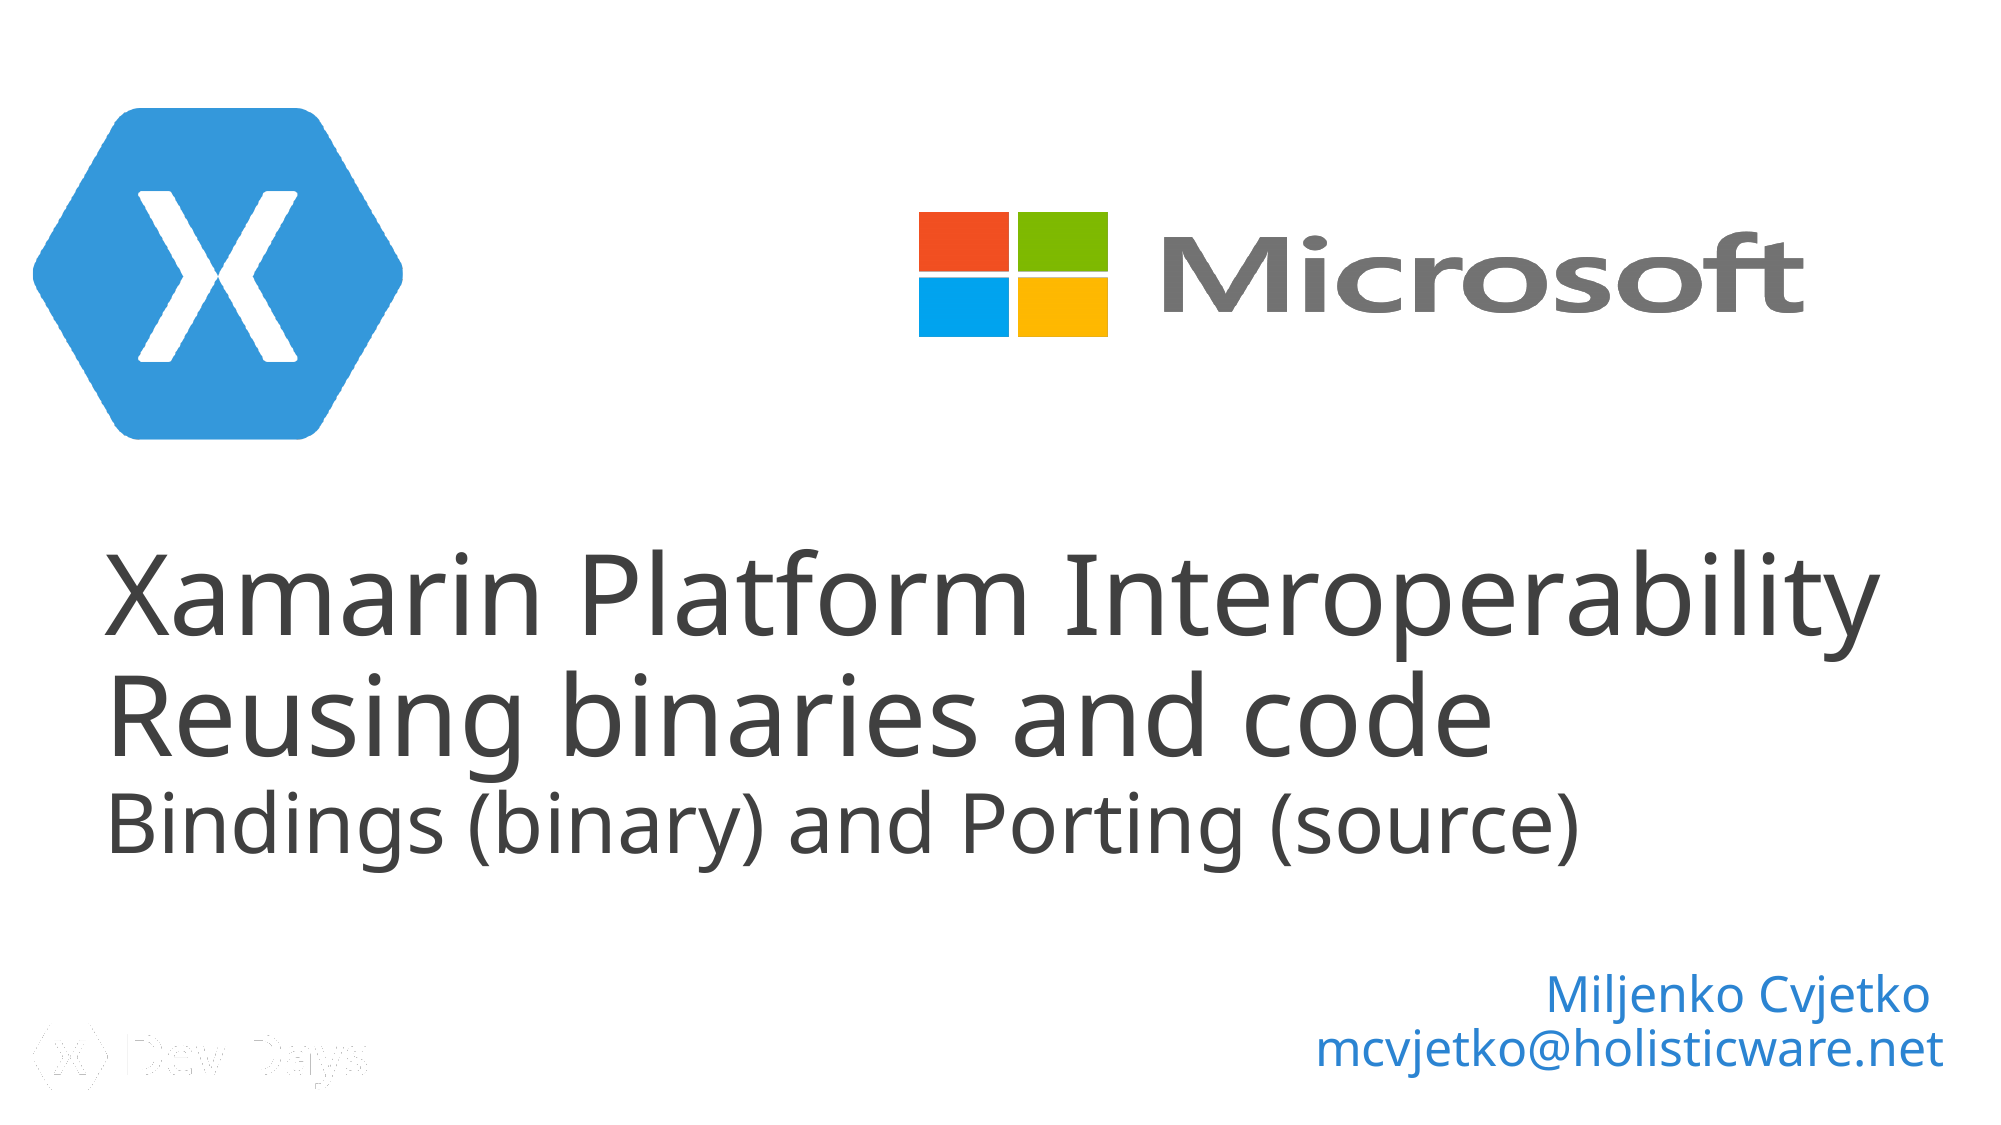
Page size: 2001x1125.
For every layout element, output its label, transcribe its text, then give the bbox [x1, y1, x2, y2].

text_box Xamarin Platform Interoperability Reusing binaries and code Bindings (binary) and Porting (source) [74, 514, 1975, 896]
picture [796, 137, 1925, 411]
text_box Miljenko Cvjetko mcvjetko@holisticware.net [1261, 945, 1975, 1102]
picture [32, 108, 407, 440]
picture [32, 1022, 367, 1091]
